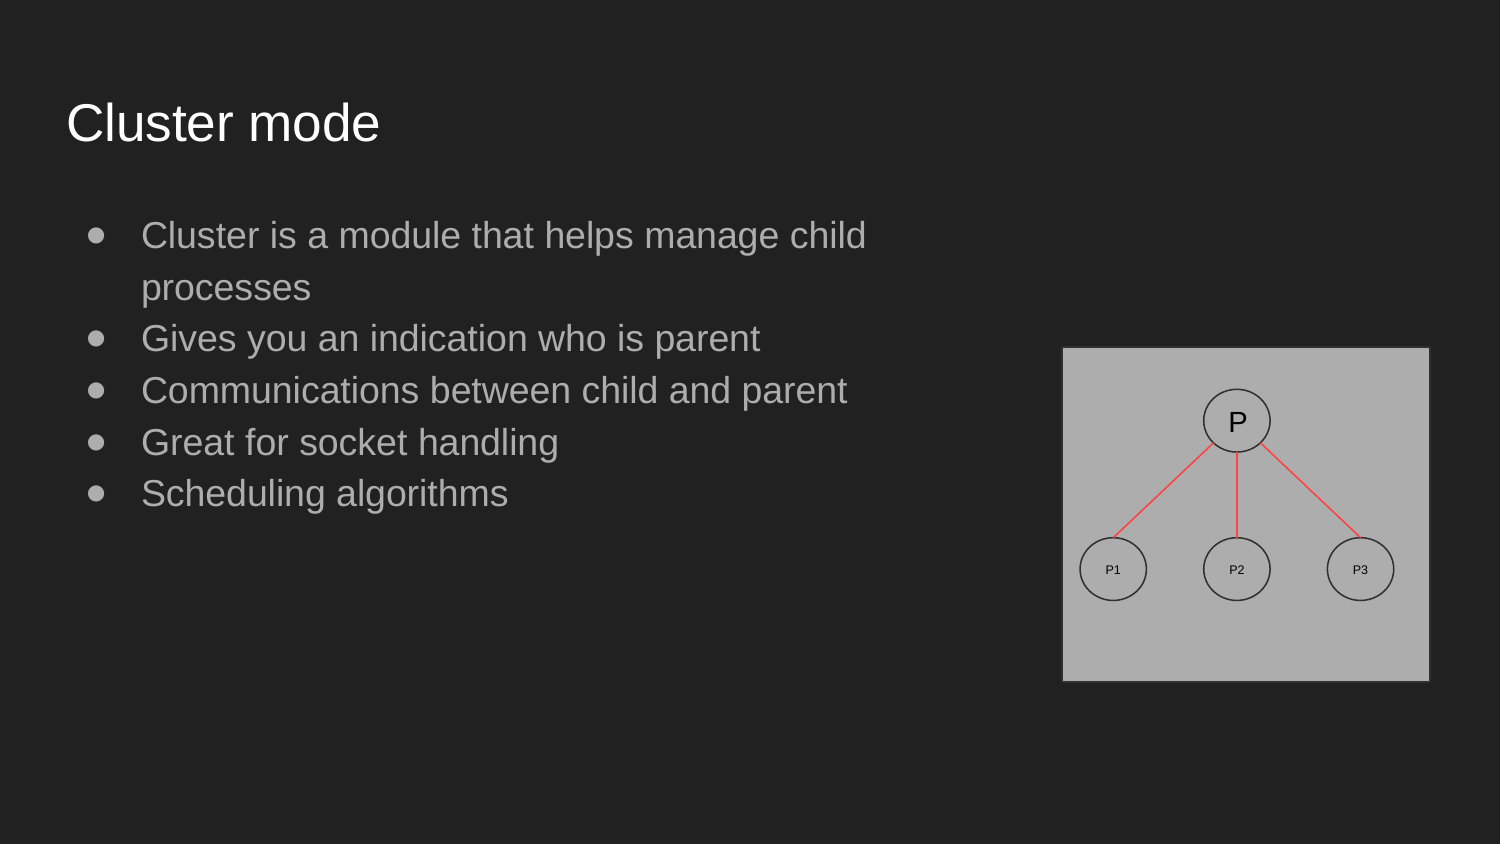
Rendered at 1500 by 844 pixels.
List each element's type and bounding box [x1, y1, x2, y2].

title [51, 72, 1449, 167]
list [51, 189, 1063, 750]
text_box [1062, 347, 1431, 683]
